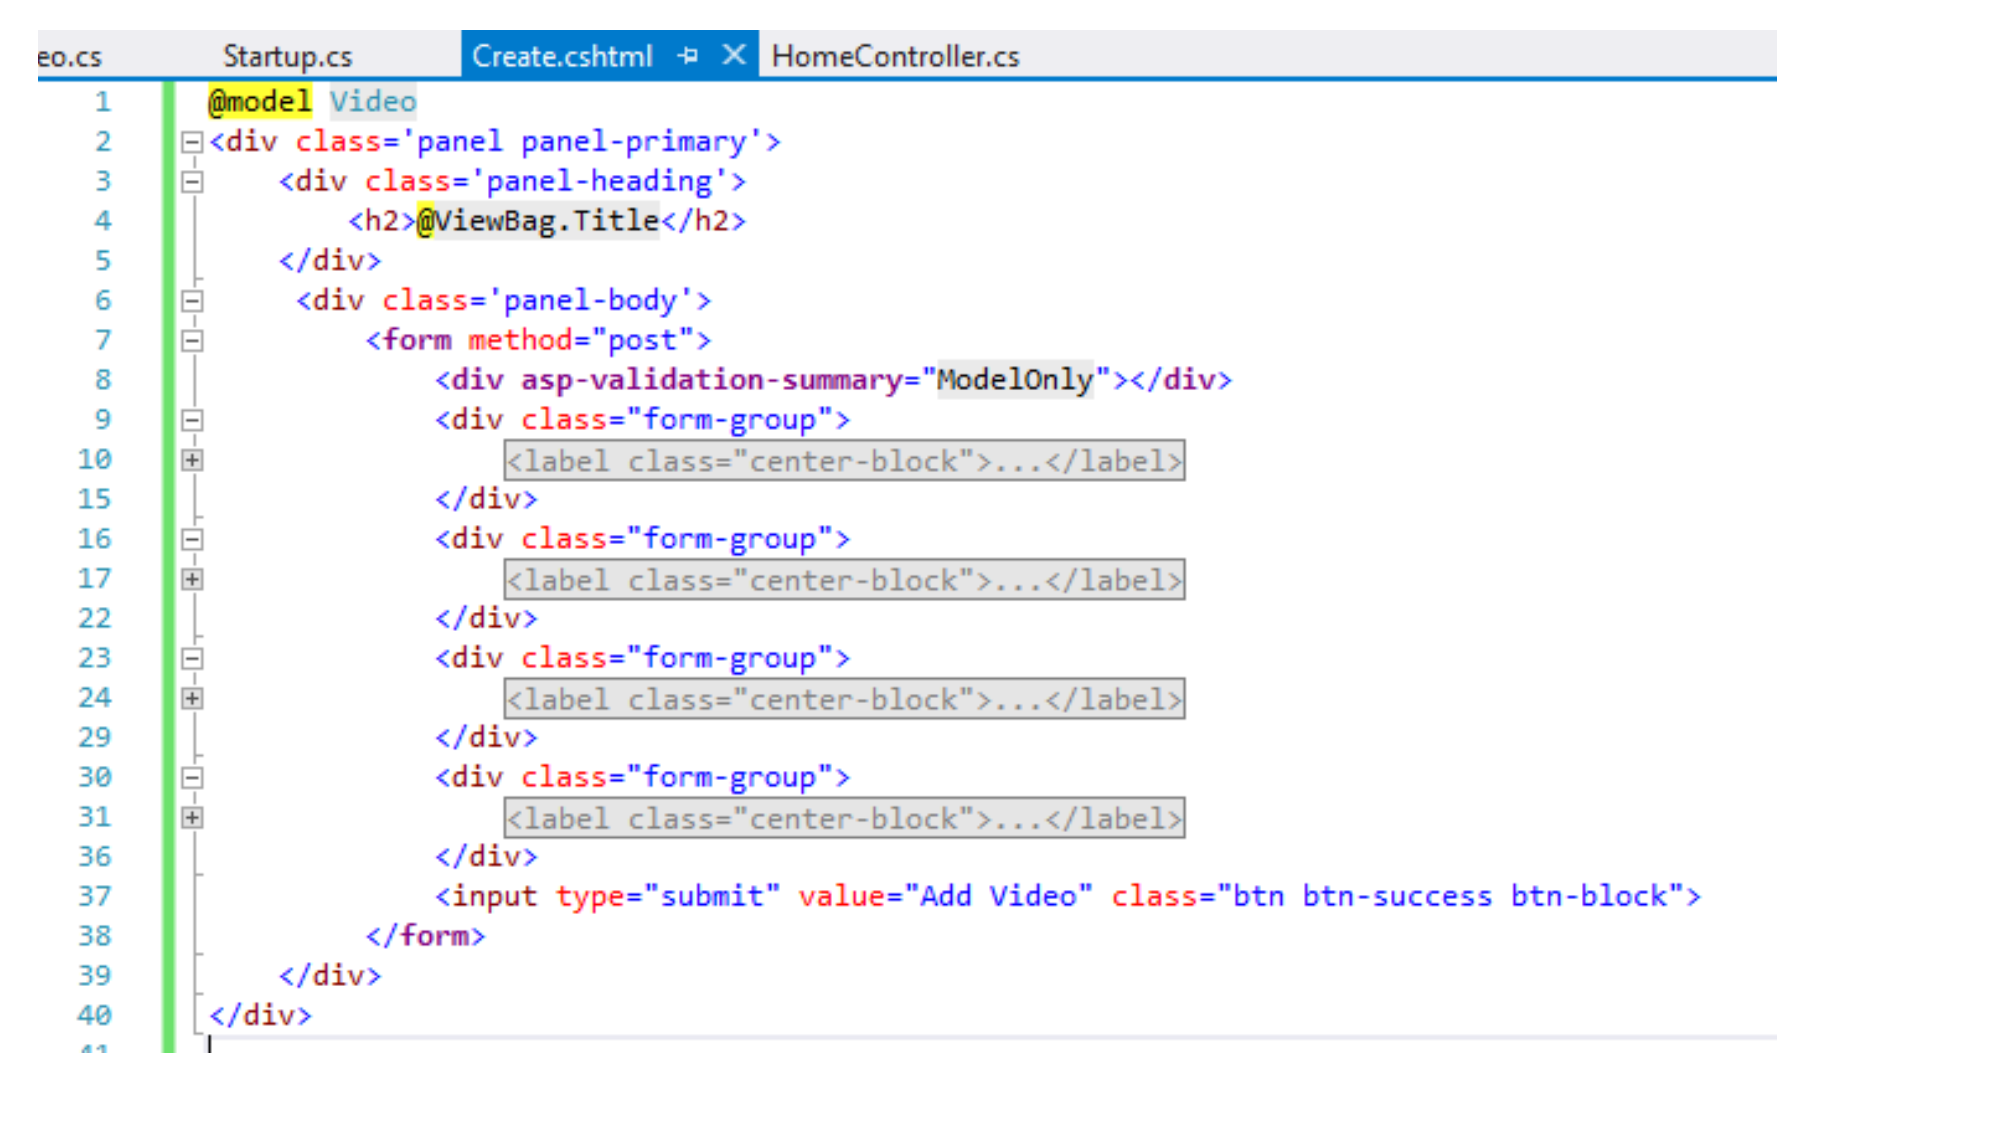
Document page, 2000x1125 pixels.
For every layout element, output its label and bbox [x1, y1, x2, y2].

picture [38, 30, 1777, 1053]
